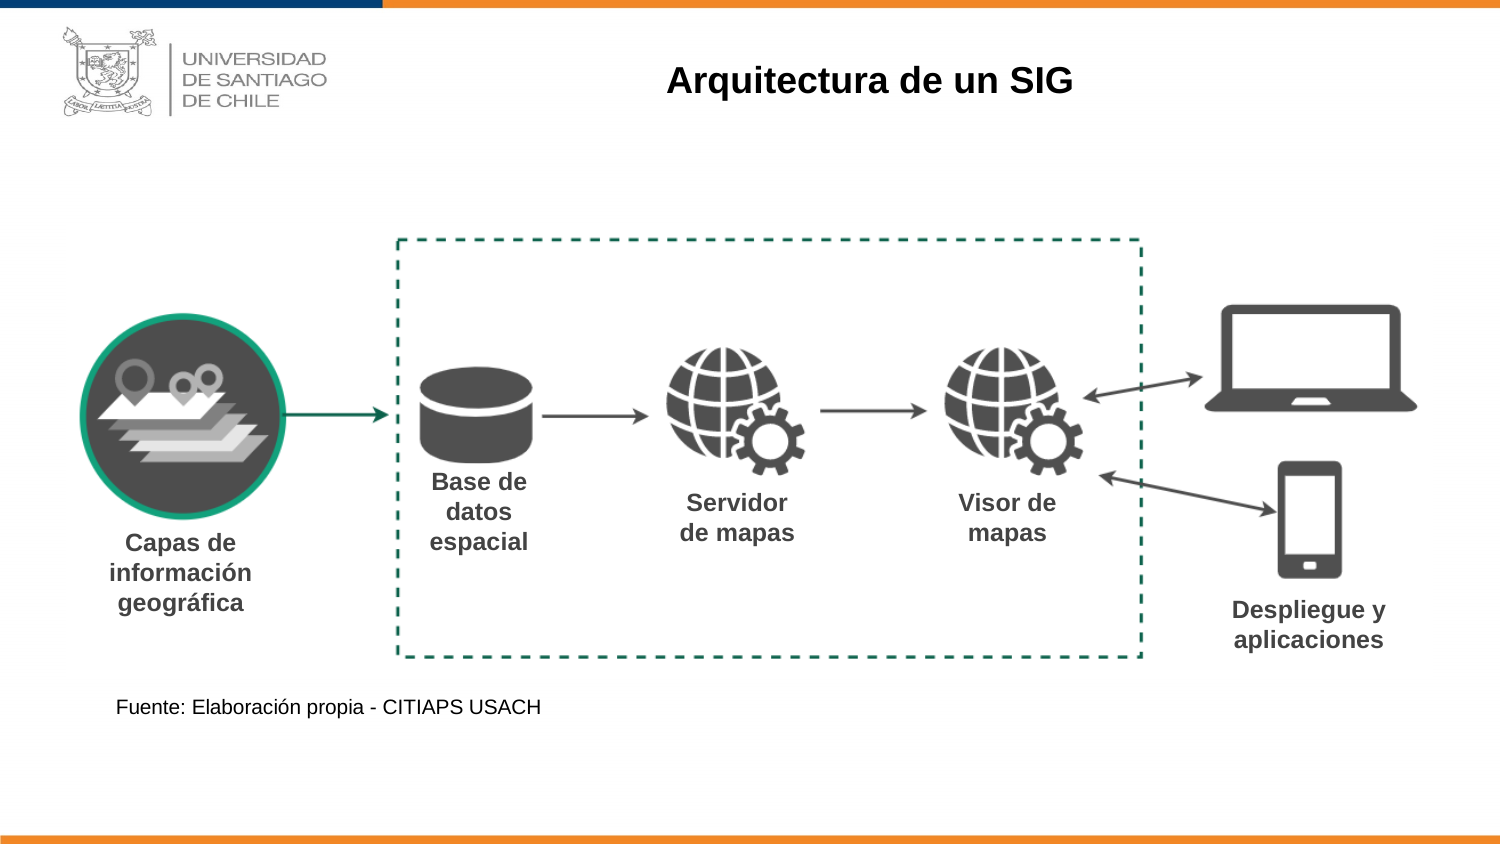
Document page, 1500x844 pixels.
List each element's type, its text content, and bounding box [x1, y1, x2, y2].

text_box Arquitectura de un SIG [445, 40, 1296, 116]
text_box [66, 224, 1434, 737]
picture [0, 0, 1500, 844]
